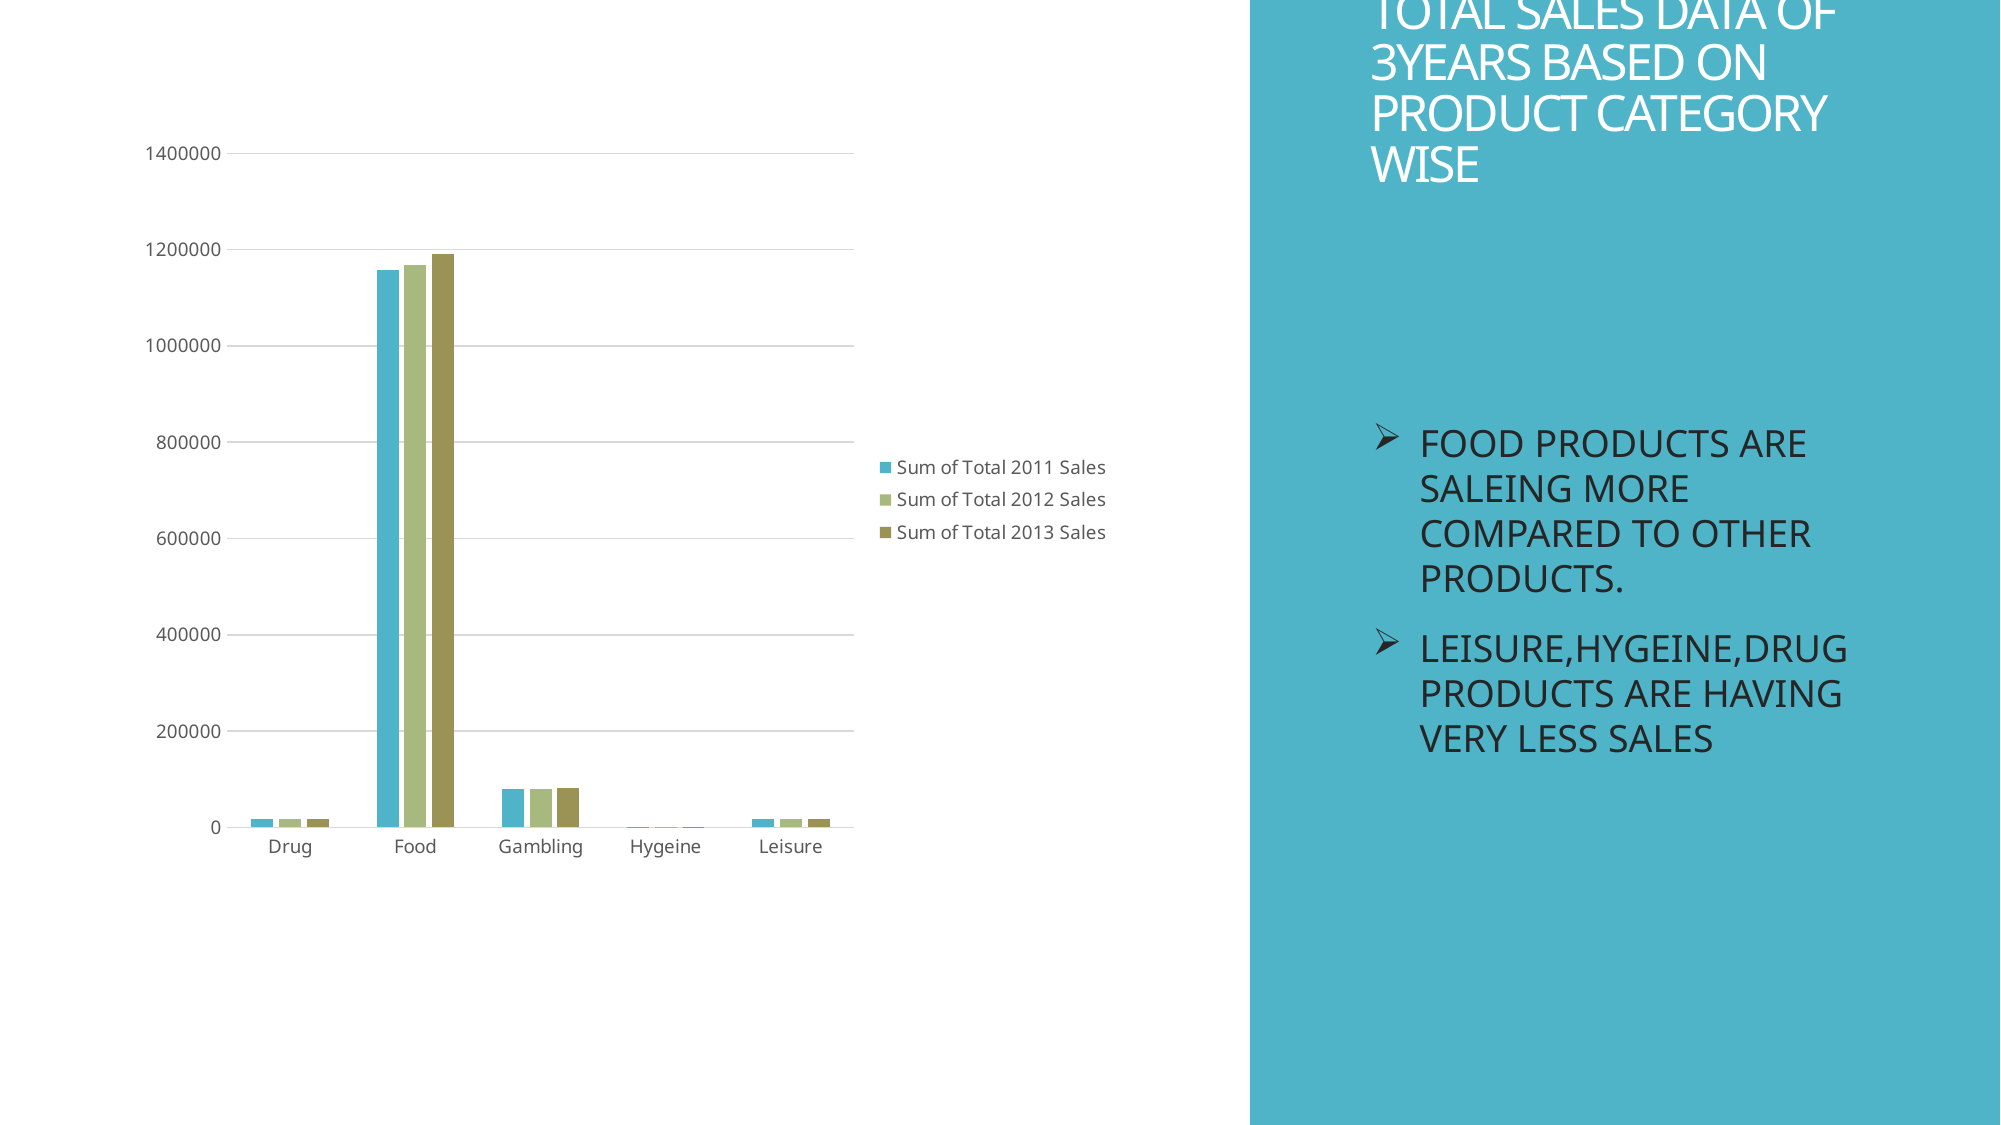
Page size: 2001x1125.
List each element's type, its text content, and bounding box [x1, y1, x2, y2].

chart [124, 124, 1126, 876]
list FOOD PRODUCTS ARE SALEING MORE COMPARED TO OTHER PRODUCTS. LEISURE,HYGEINE,DRUG PRODUCTS ARE HAVING VERY LESS SALES [1357, 412, 1916, 925]
title TOTAL SALES DATA OF 3YEARS BASED ON PRODUCT CATEGORY WISE [1355, 88, 1911, 200]
